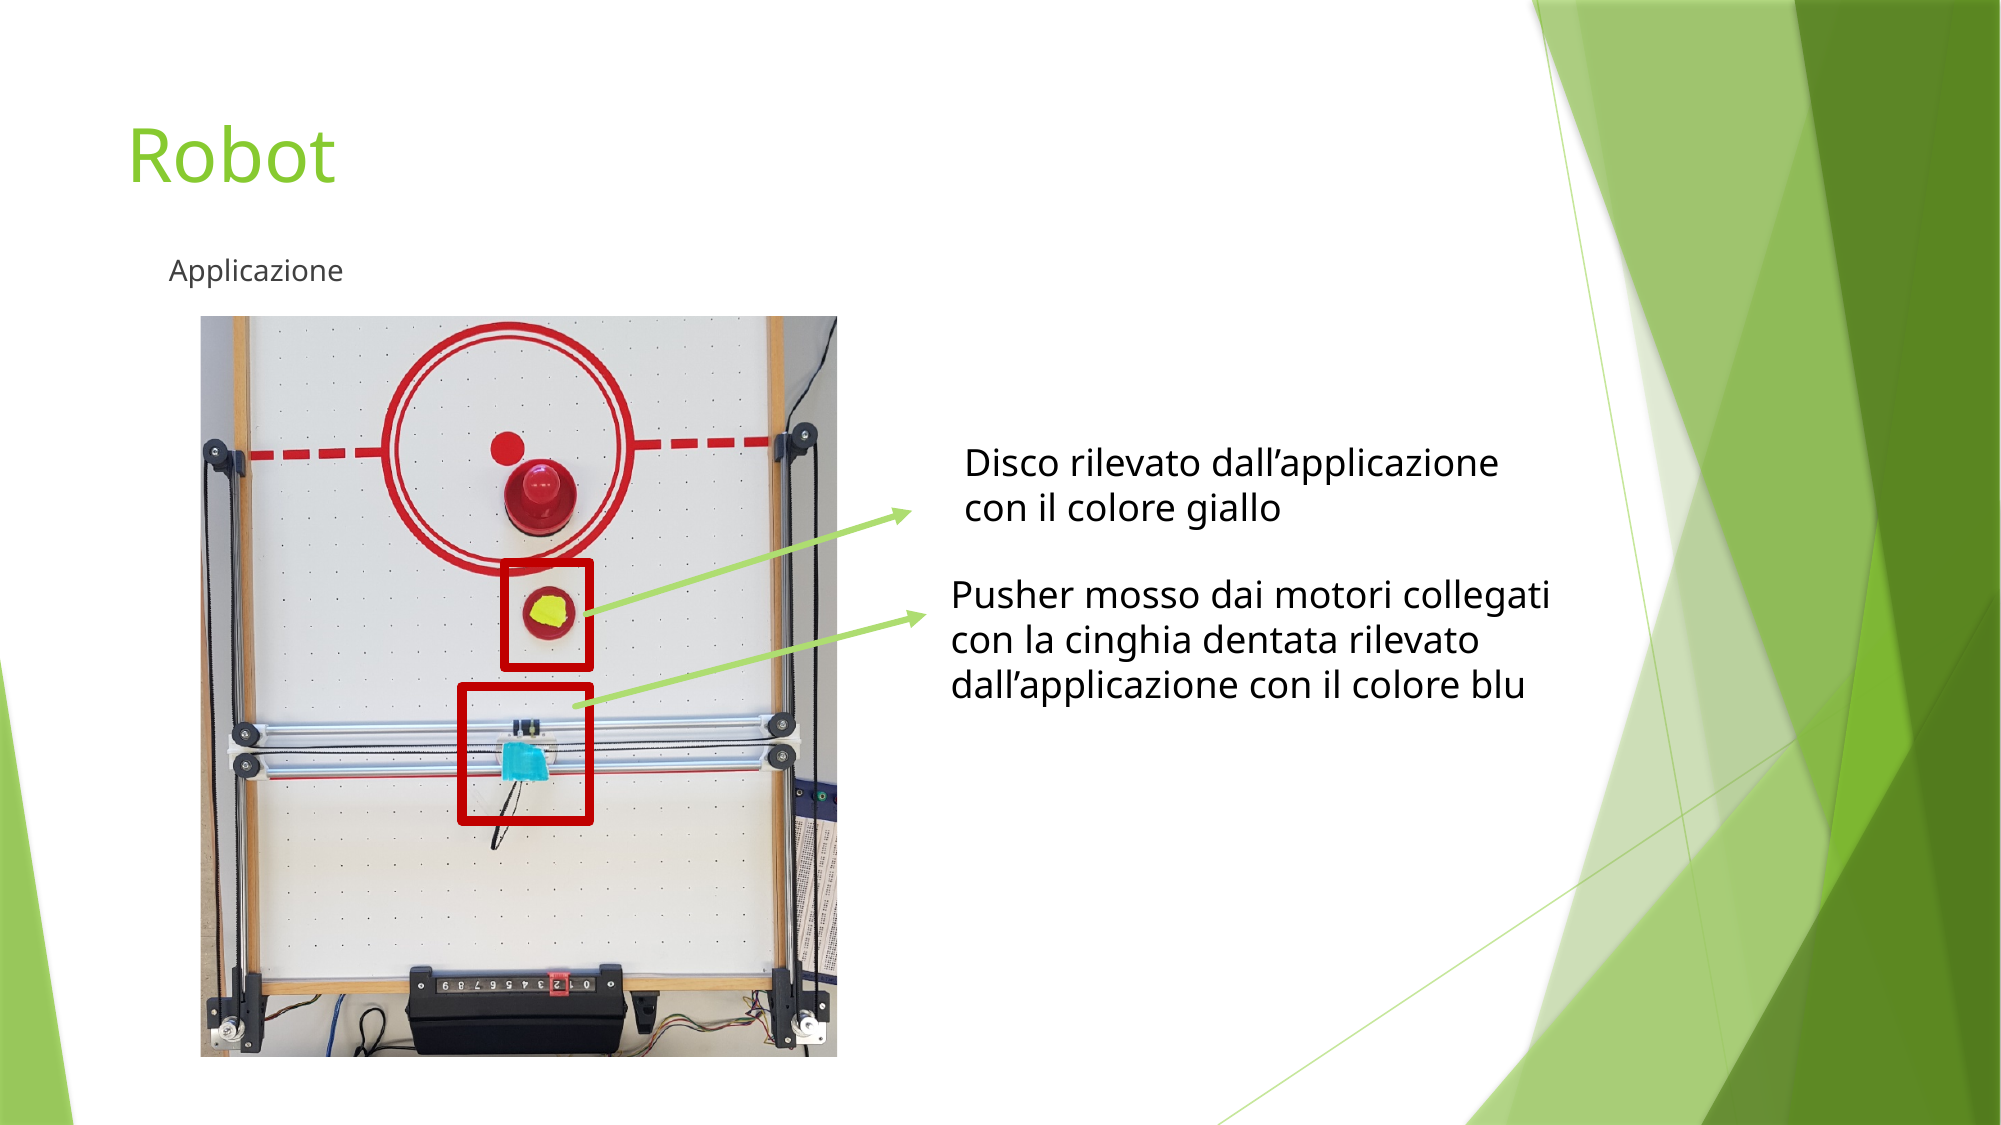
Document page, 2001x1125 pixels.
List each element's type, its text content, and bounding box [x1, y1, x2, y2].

picture [148, 316, 890, 1057]
text_box Disco rilevato dall’applicazione con il colore giallo [949, 431, 1525, 537]
list Applicazione [153, 244, 404, 317]
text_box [585, 510, 913, 615]
title Robot [111, 99, 1522, 317]
text_box Pusher mosso dai motori collegati con la cinghia dentata rilevato dall’applicazione con il colore blu [935, 563, 1567, 714]
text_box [574, 613, 928, 707]
